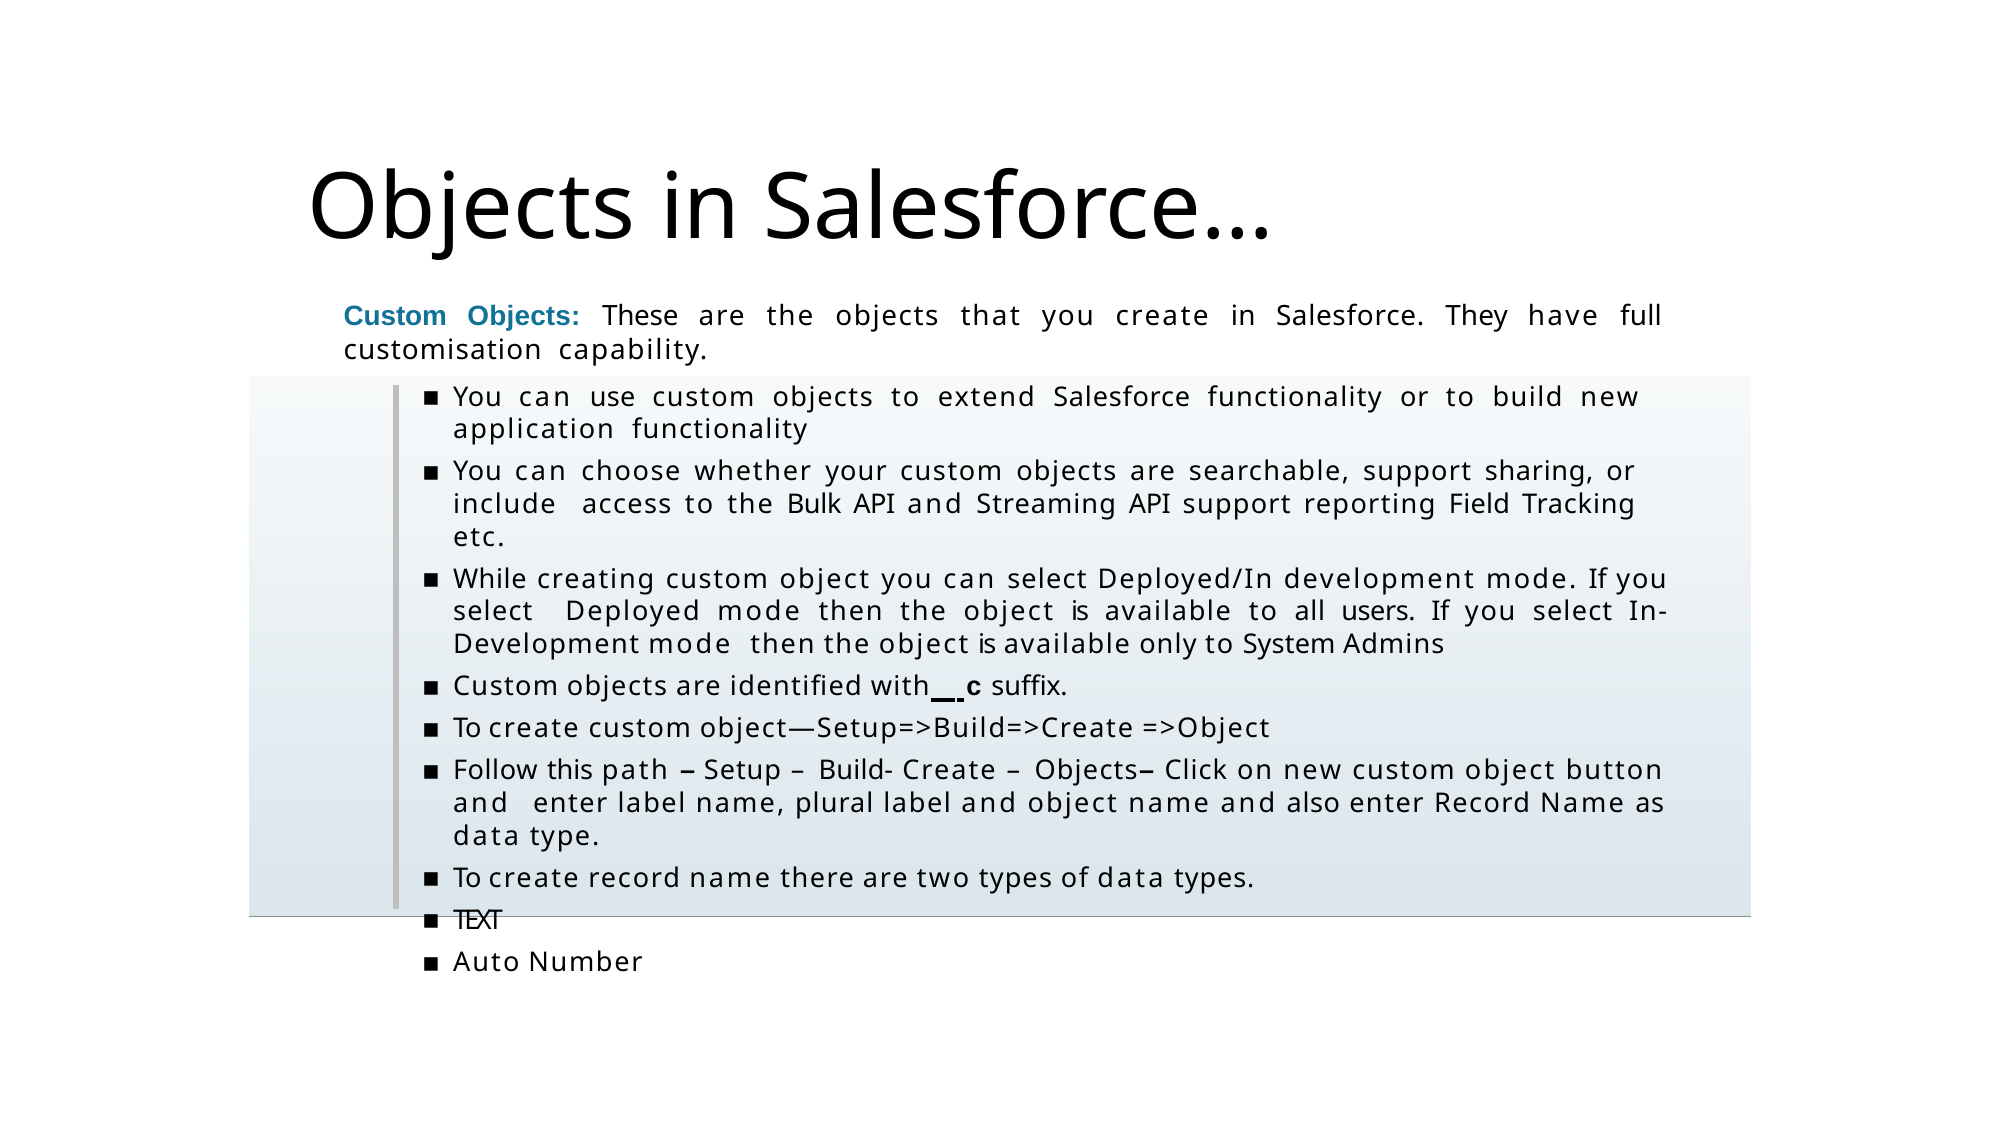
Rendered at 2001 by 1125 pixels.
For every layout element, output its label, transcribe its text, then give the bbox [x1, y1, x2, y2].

picture [249, 376, 1751, 917]
text_box Custom Objects: These are the objects that you create in Salesforce. They have full customisation capability. You can use custom objects to extend Salesforce functionality or to build new application functionality You can choose whether your custom objects are searchable, support sharing, or include access to the Bulk API and Streaming API support reporting Field Tracking etc. While creating custom object you can select Deployed/In development mode. If you select Deployed mode then the object is available to all users. If you select In-Development mode then the object is available only to System Admins Custom objects are identified with c suffix. To create custom object—Setup=>Build=>Create =>Object Follow this path – Setup – Build- Create – Objects– Click on new custom object button and enter label name, plural label and object name and also enter Record Name as data type. To create record name there are two types of data types. TEXT Auto Number [342, 296, 1669, 376]
text_box Custom Objects: These are the objects that you create in Salesforce. They have full customisation capability. You can use custom objects to extend Salesforce functionality or to build new application functionality You can choose whether your custom objects are searchable, support sharing, or include access to the Bulk API and Streaming API support reporting Field Tracking etc. While creating custom object you can select Deployed/In development mode. If you select Deployed mode then the object is available to all users. If you select In-Development mode then the object is available only to System Admins Custom objects are identified with c suffix. To create custom object—Setup=>Build=>Create =>Object Follow this path – Setup – Build- Create – Objects– Click on new custom object button and enter label name, plural label and object name and also enter Record Name as data type. To create record name there are two types of data types. TEXT Auto Number [342, 917, 1669, 977]
title Objects in Salesforce… [306, 114, 1344, 304]
